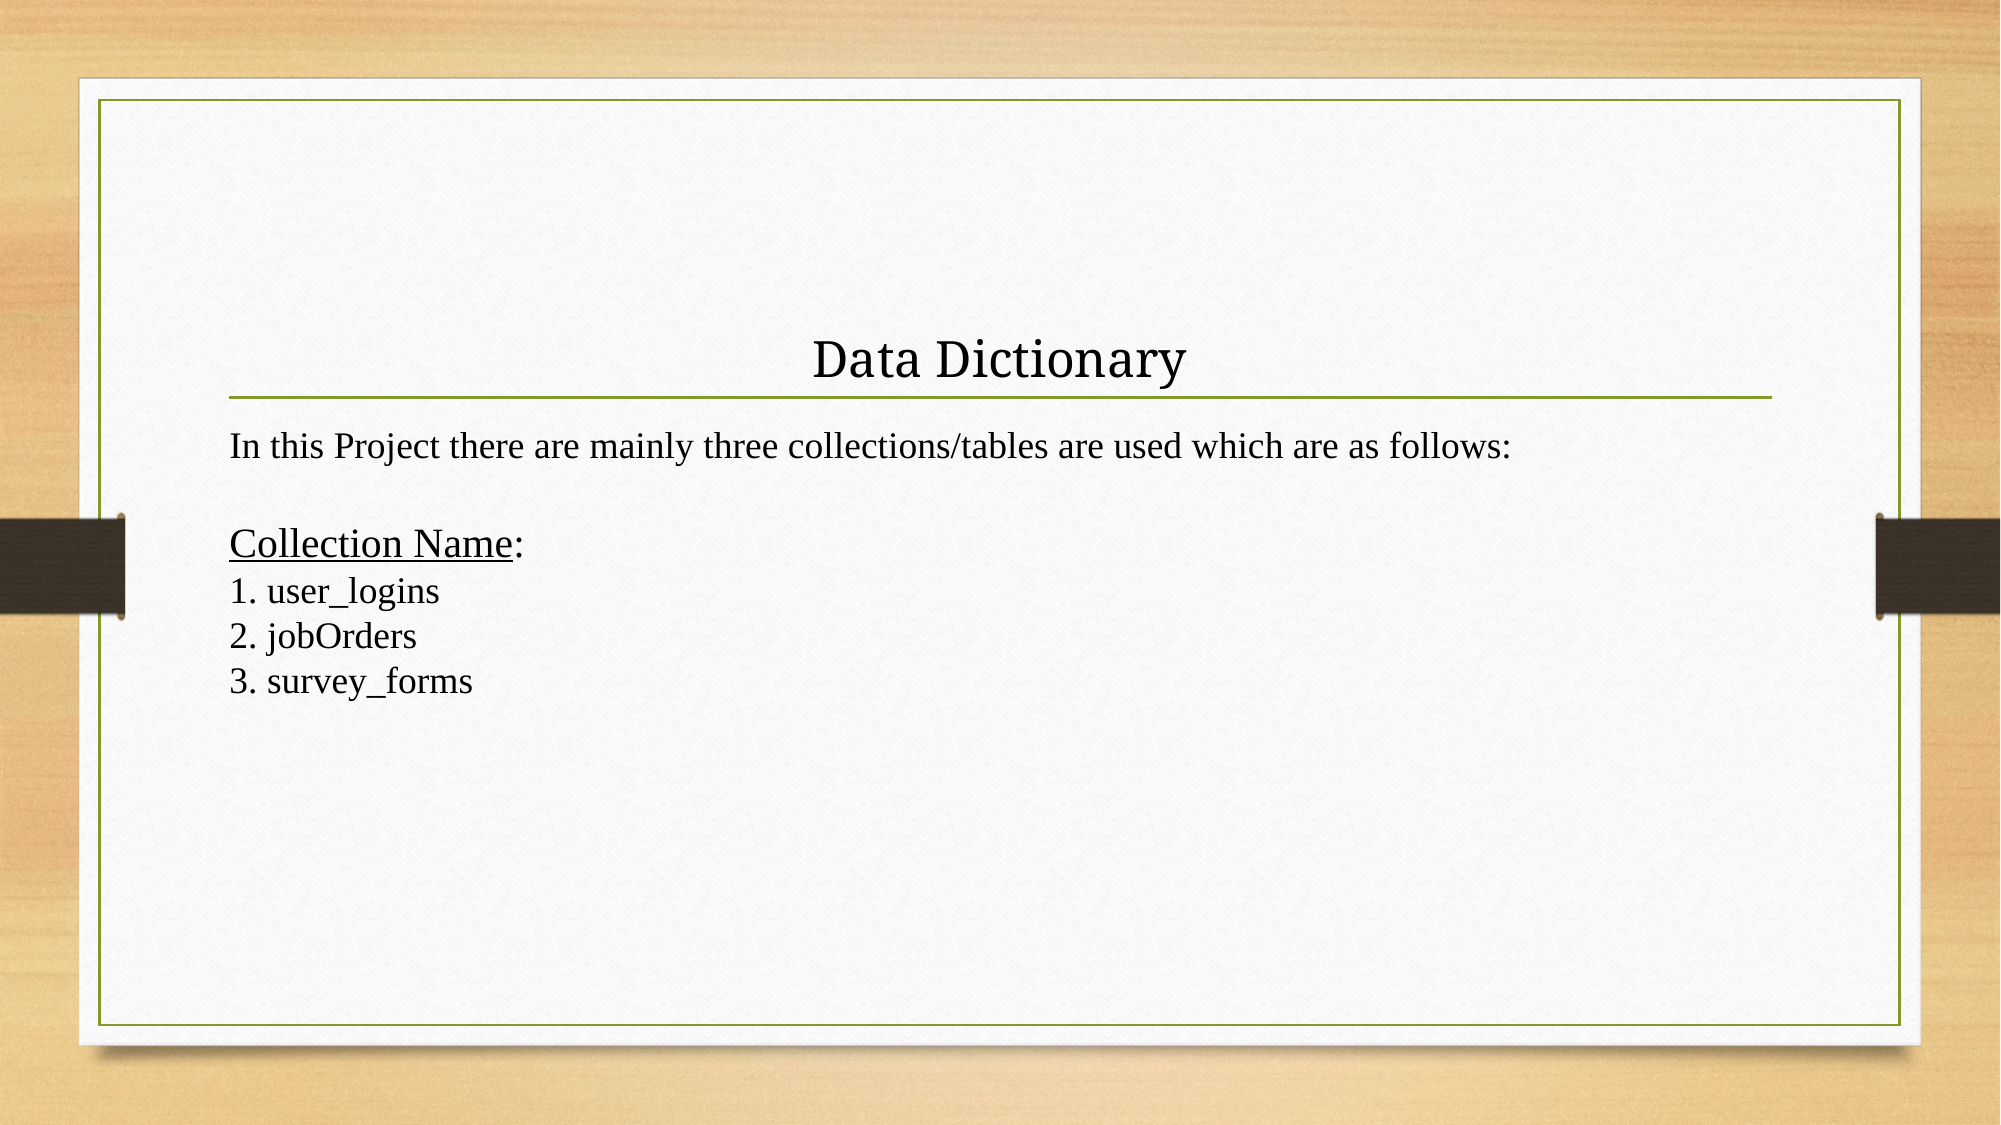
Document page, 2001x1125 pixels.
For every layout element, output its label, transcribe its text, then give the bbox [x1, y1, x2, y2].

text_box In this Project there are mainly three collections/tables are used which are as follows: Collection Name: 1. user_logins 2. jobOrders 3. survey_forms [214, 413, 1789, 709]
text_box Data Dictionary [797, 319, 1202, 395]
picture [0, 0, 2001, 1125]
